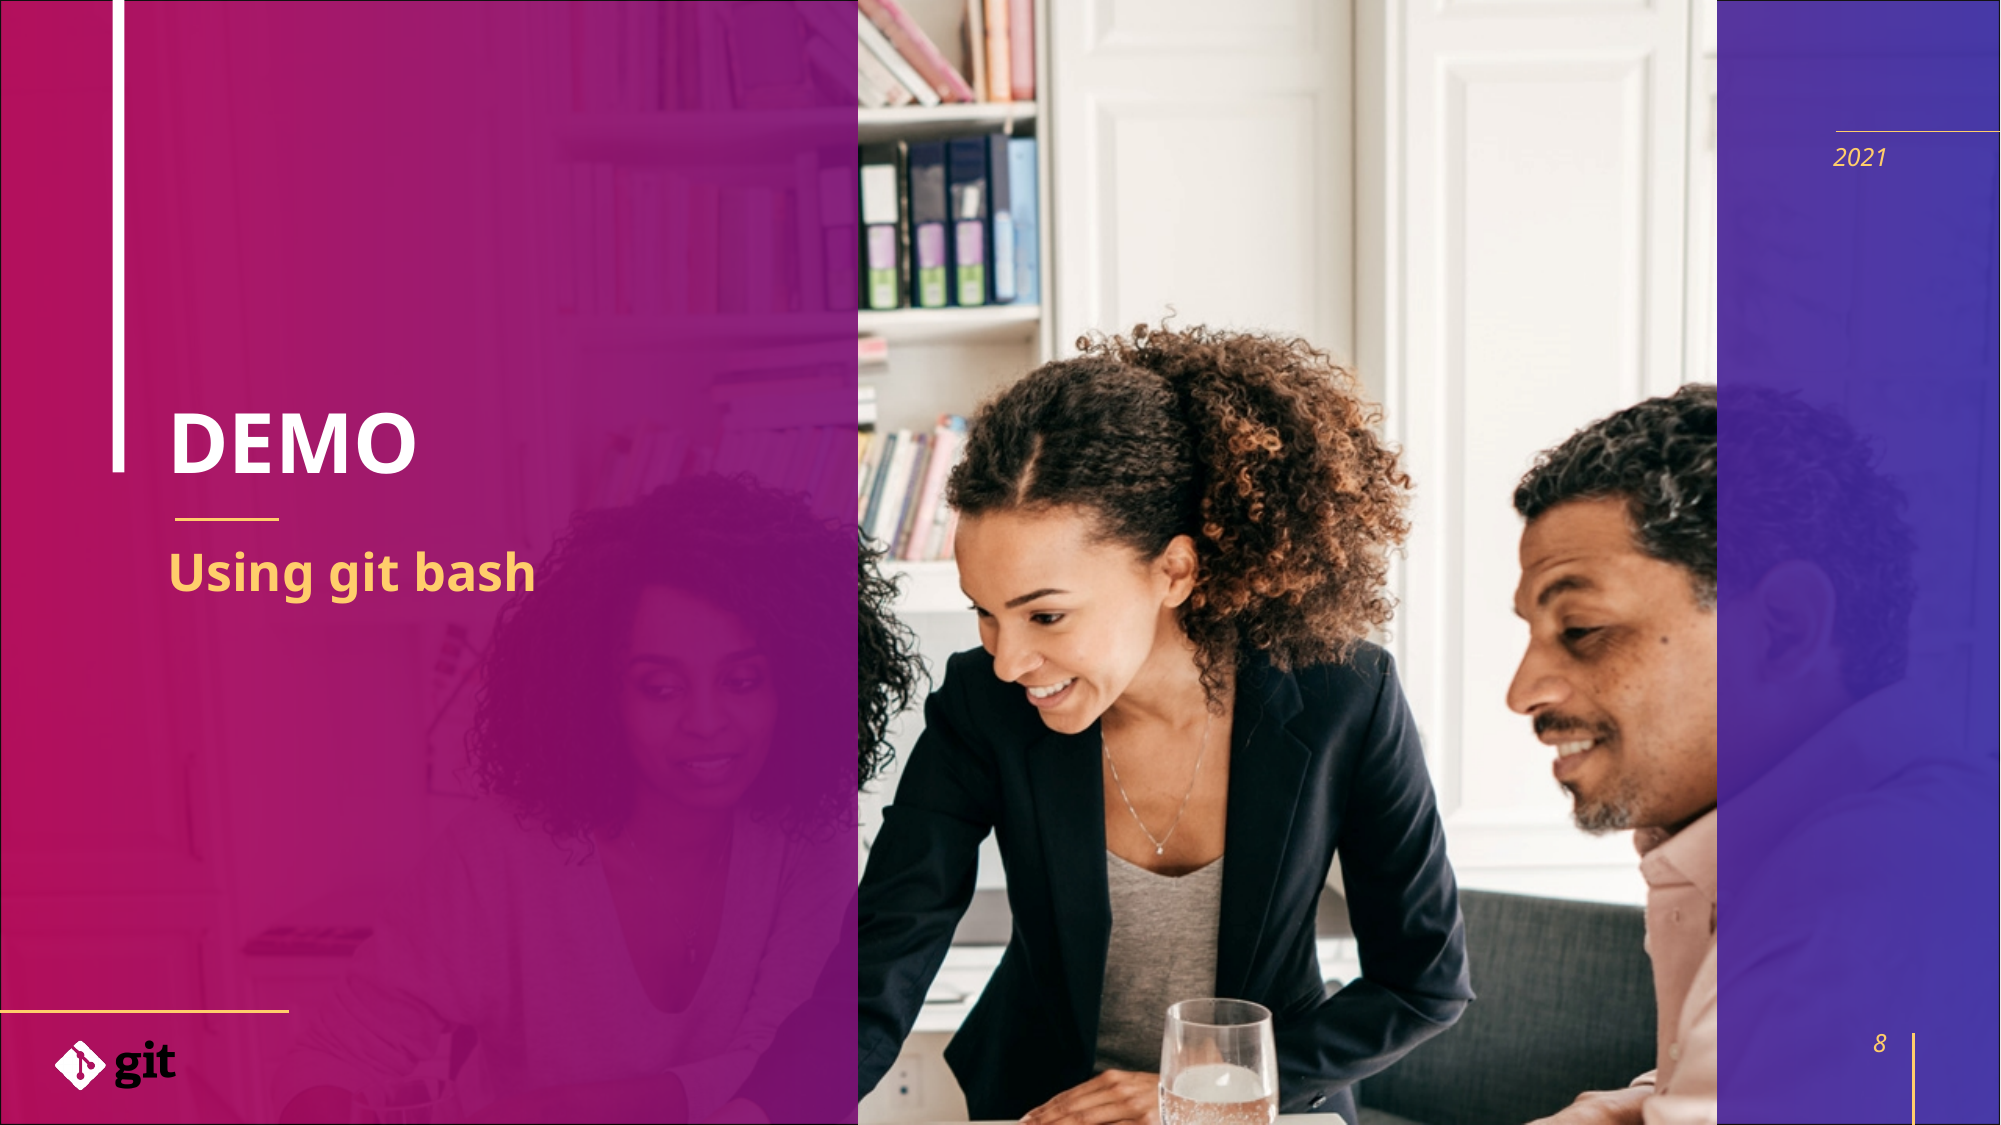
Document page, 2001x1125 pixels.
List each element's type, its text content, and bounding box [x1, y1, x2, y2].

picture [55, 1005, 176, 1125]
list 2021 [1818, 137, 1919, 192]
picture [858, 0, 1717, 1125]
list Using git bash [152, 538, 798, 939]
slide_number 8 [1717, 1015, 1902, 1075]
title DEMO [152, 106, 798, 500]
